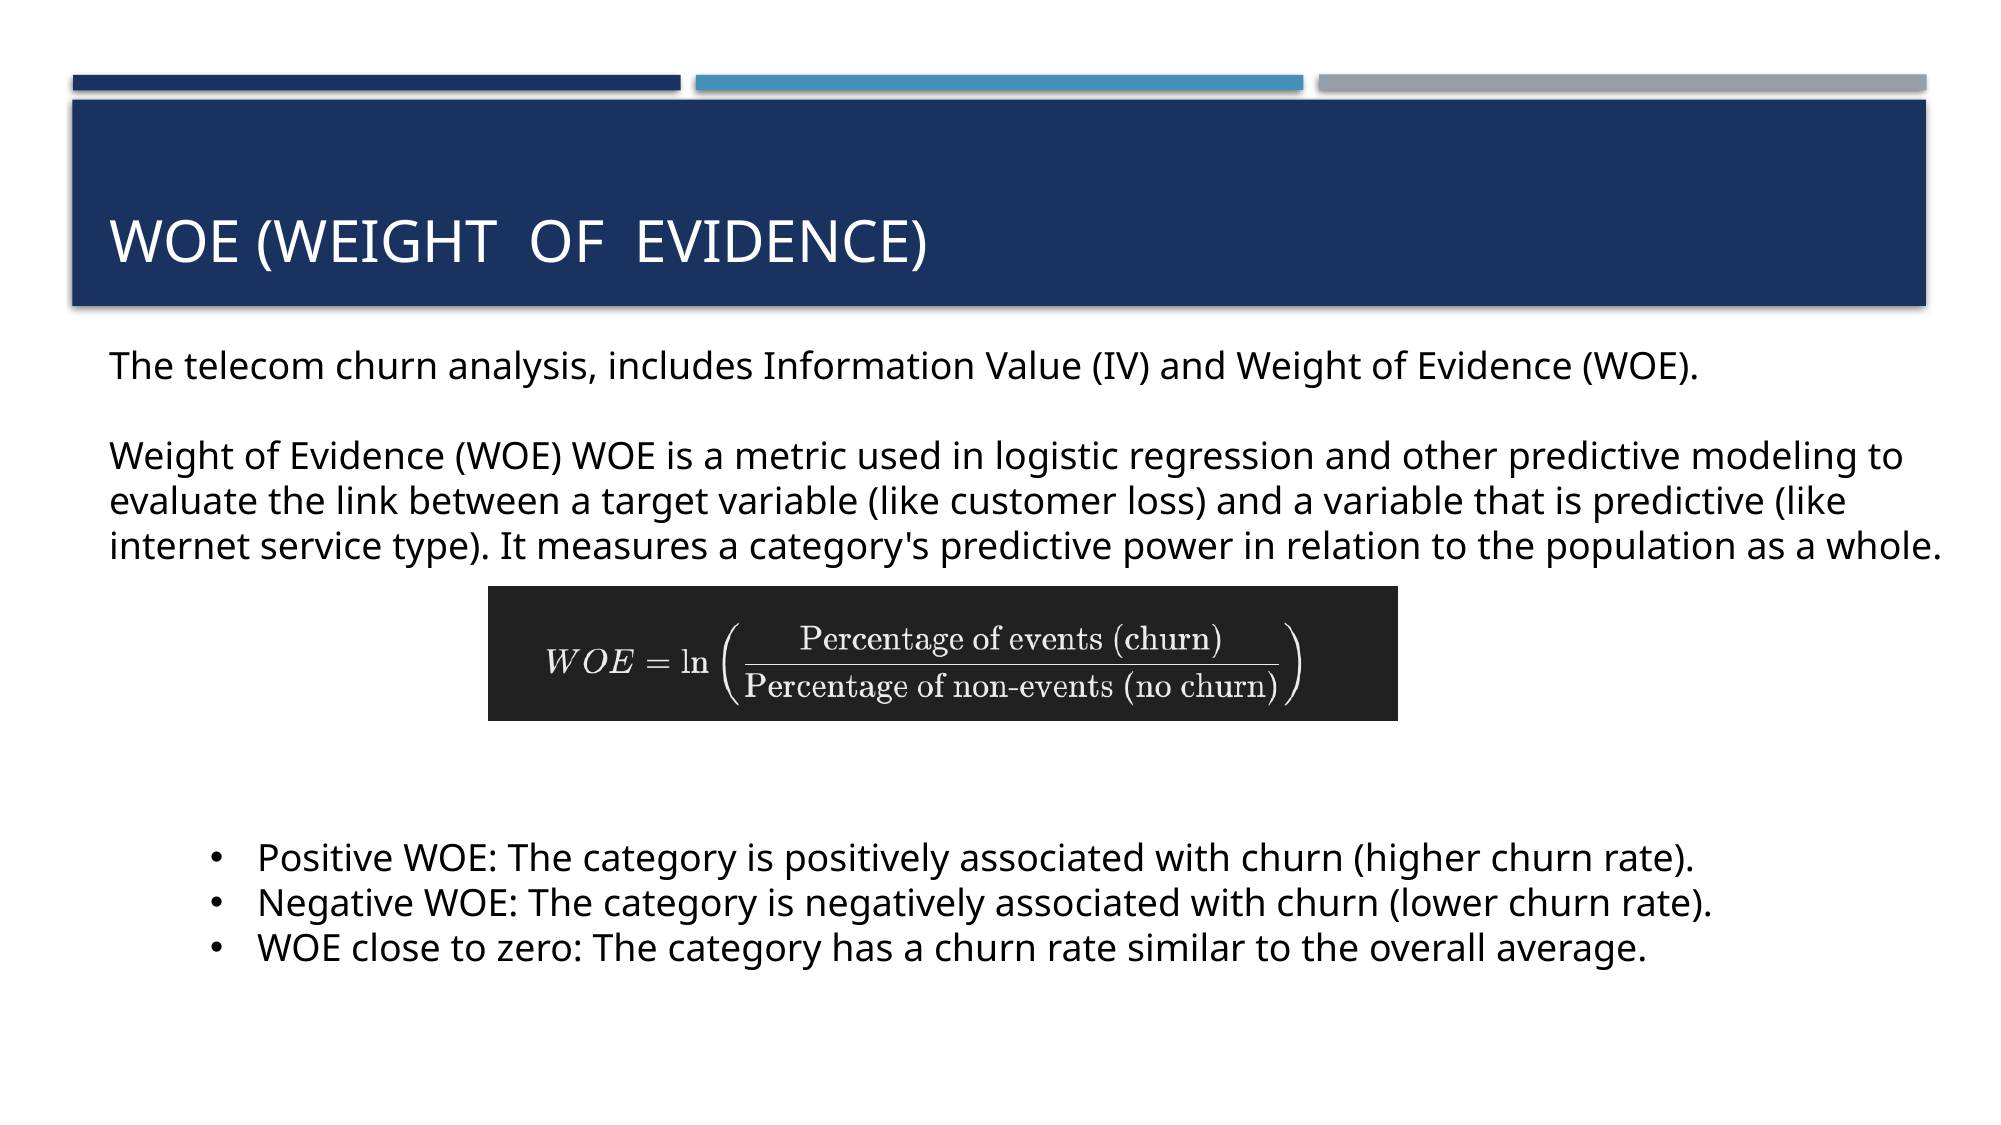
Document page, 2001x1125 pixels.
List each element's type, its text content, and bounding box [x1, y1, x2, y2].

text_box Positive WOE: The category is positively associated with churn (higher churn rate). Negative WOE: The category is negatively associated with churn (lower churn rate). WOE close to zero: The category has a churn rate similar to the overall average. [120, 781, 1928, 1022]
text_box The telecom churn analysis, includes Information Value (IV) and Weight of Evidence (WOE). Weight of Evidence (WOE) WOE is a metric used in logistic regression and other predictive modeling to evaluate the link between a target variable (like customer loss) and a variable that is predictive (like internet service type). It measures a category's predictive power in relation to the population as a whole. [94, 334, 1967, 665]
title WOE (Weight of evidence) [94, 119, 1904, 282]
picture [487, 586, 1399, 722]
